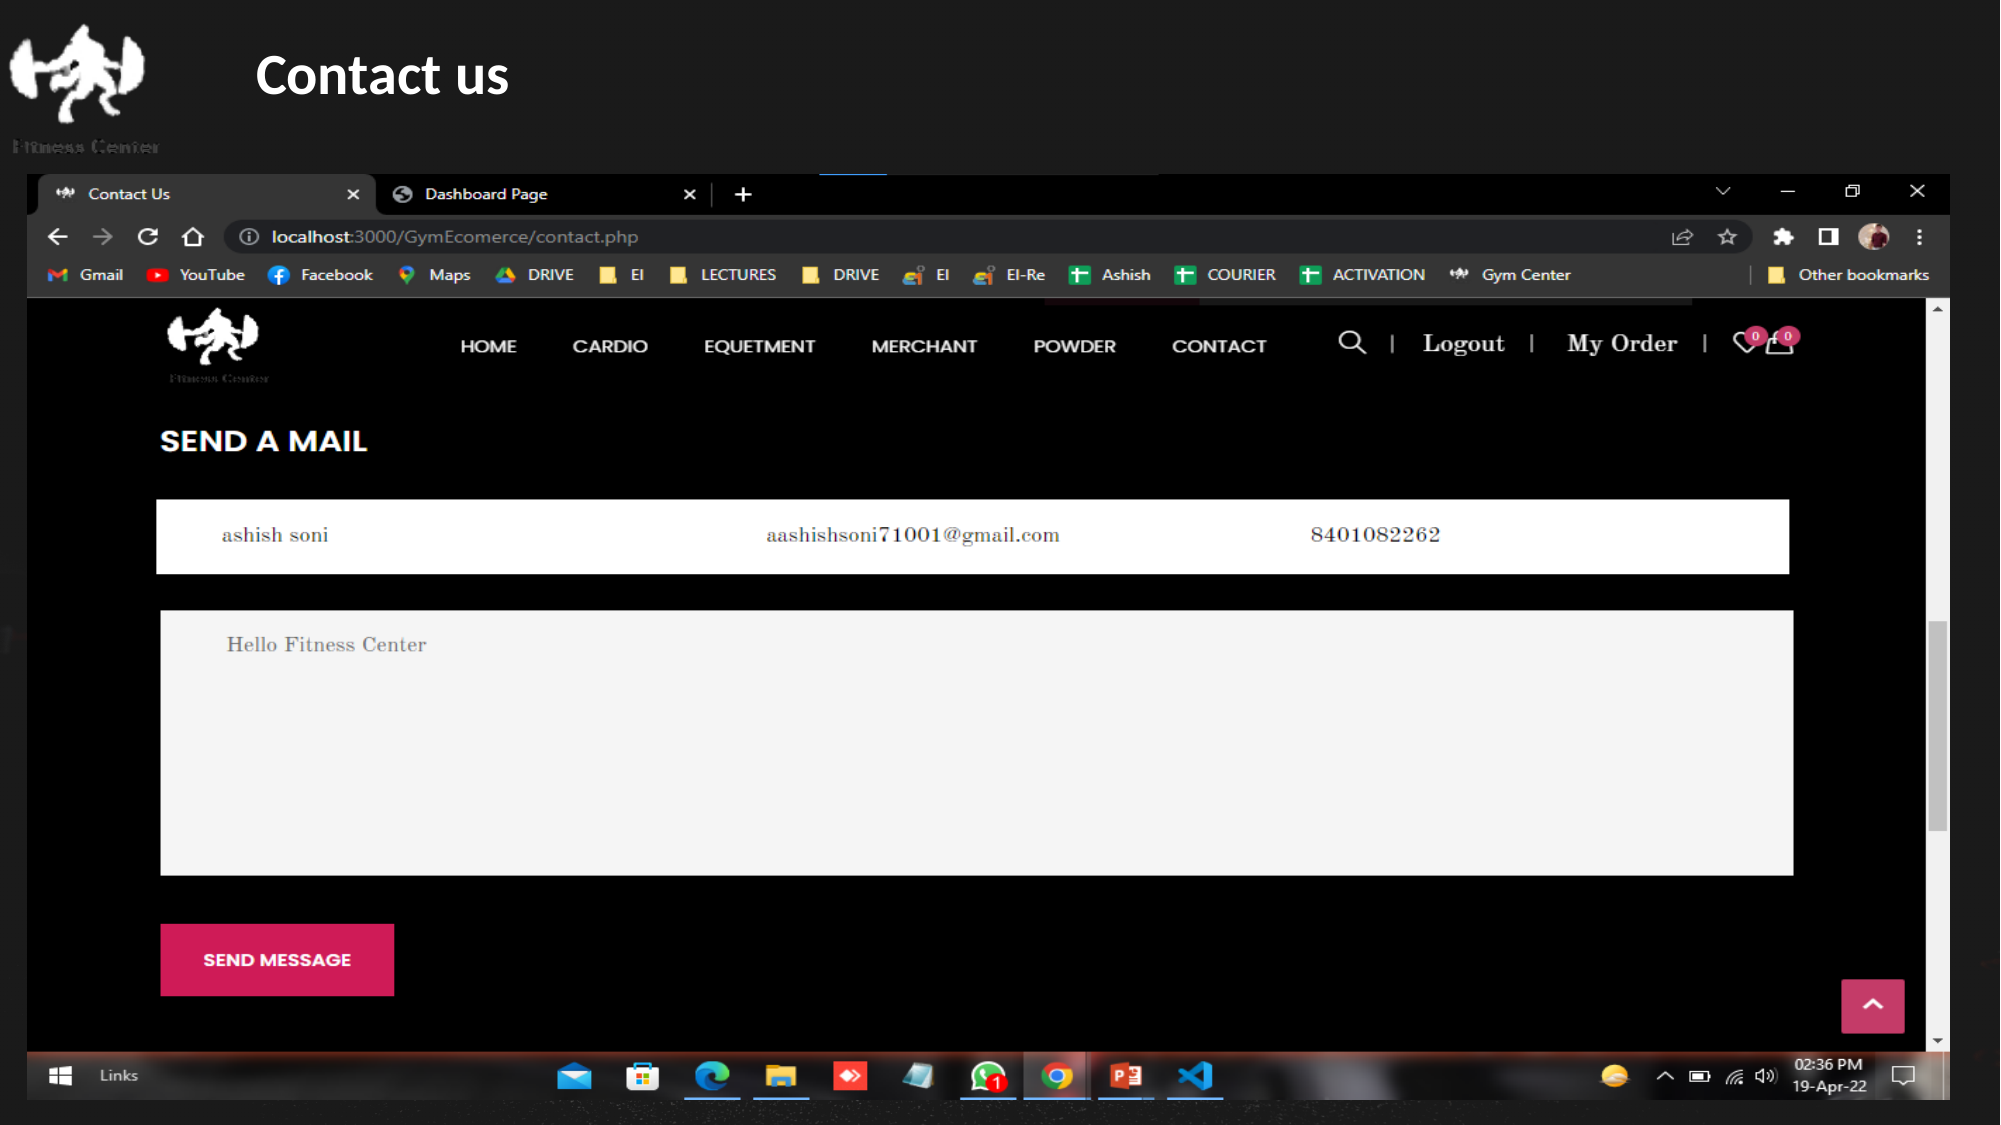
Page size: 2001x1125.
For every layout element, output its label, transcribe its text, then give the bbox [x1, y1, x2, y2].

picture [0, 8, 1950, 1100]
title Contact us [241, 8, 1966, 144]
